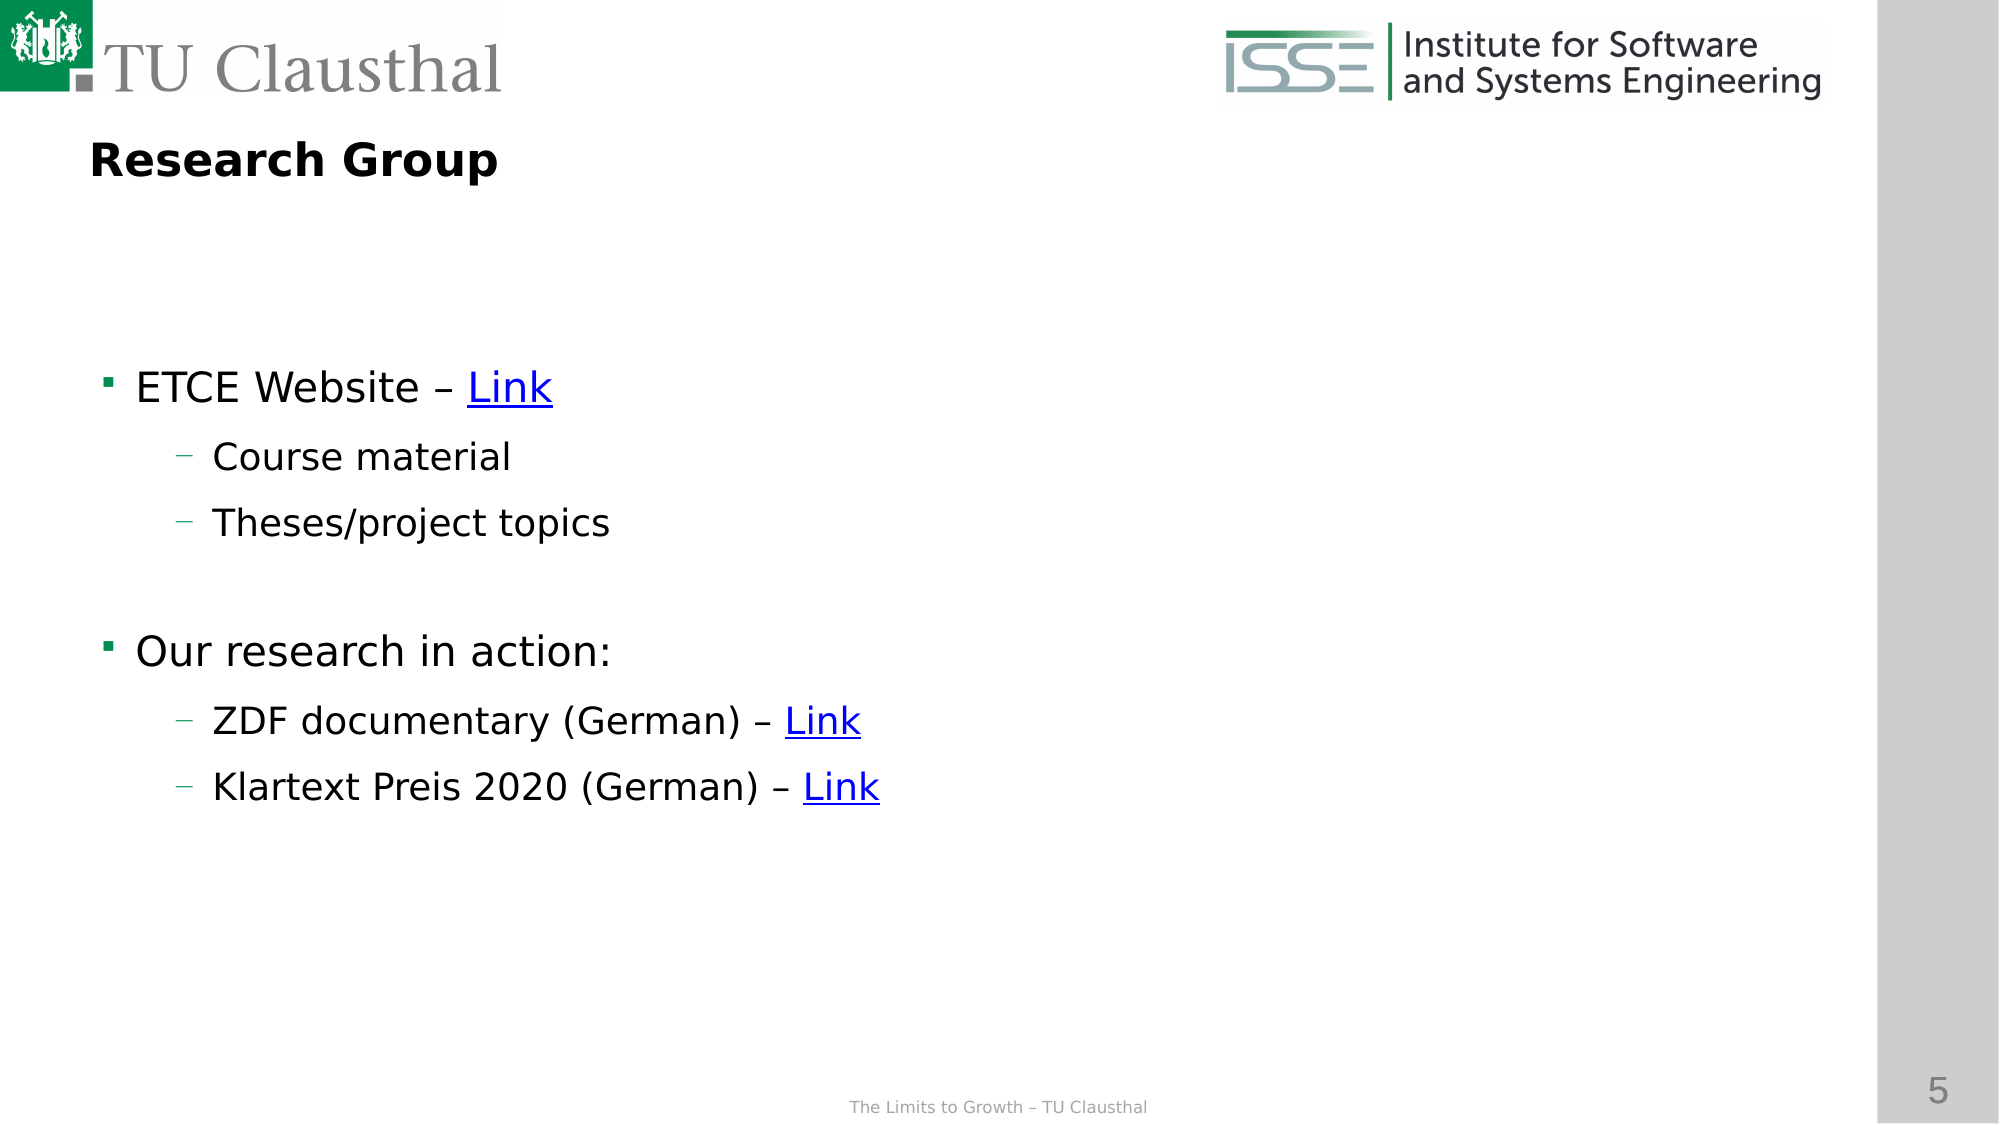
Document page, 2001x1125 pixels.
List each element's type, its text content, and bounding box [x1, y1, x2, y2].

text_box Research Group [88, 118, 1787, 199]
text_box ETCE Website – Link Course material Theses/project topics Our research in action: ZDF documentary (German) – Link Klartext Preis 2020 (German) – Link You want join us? Write us an email! → benjamin.leiding@tu-clausthal.de [99, 290, 1836, 1086]
text_box [74, 280, 1422, 994]
picture [1218, 22, 1826, 107]
picture [0, 0, 501, 92]
